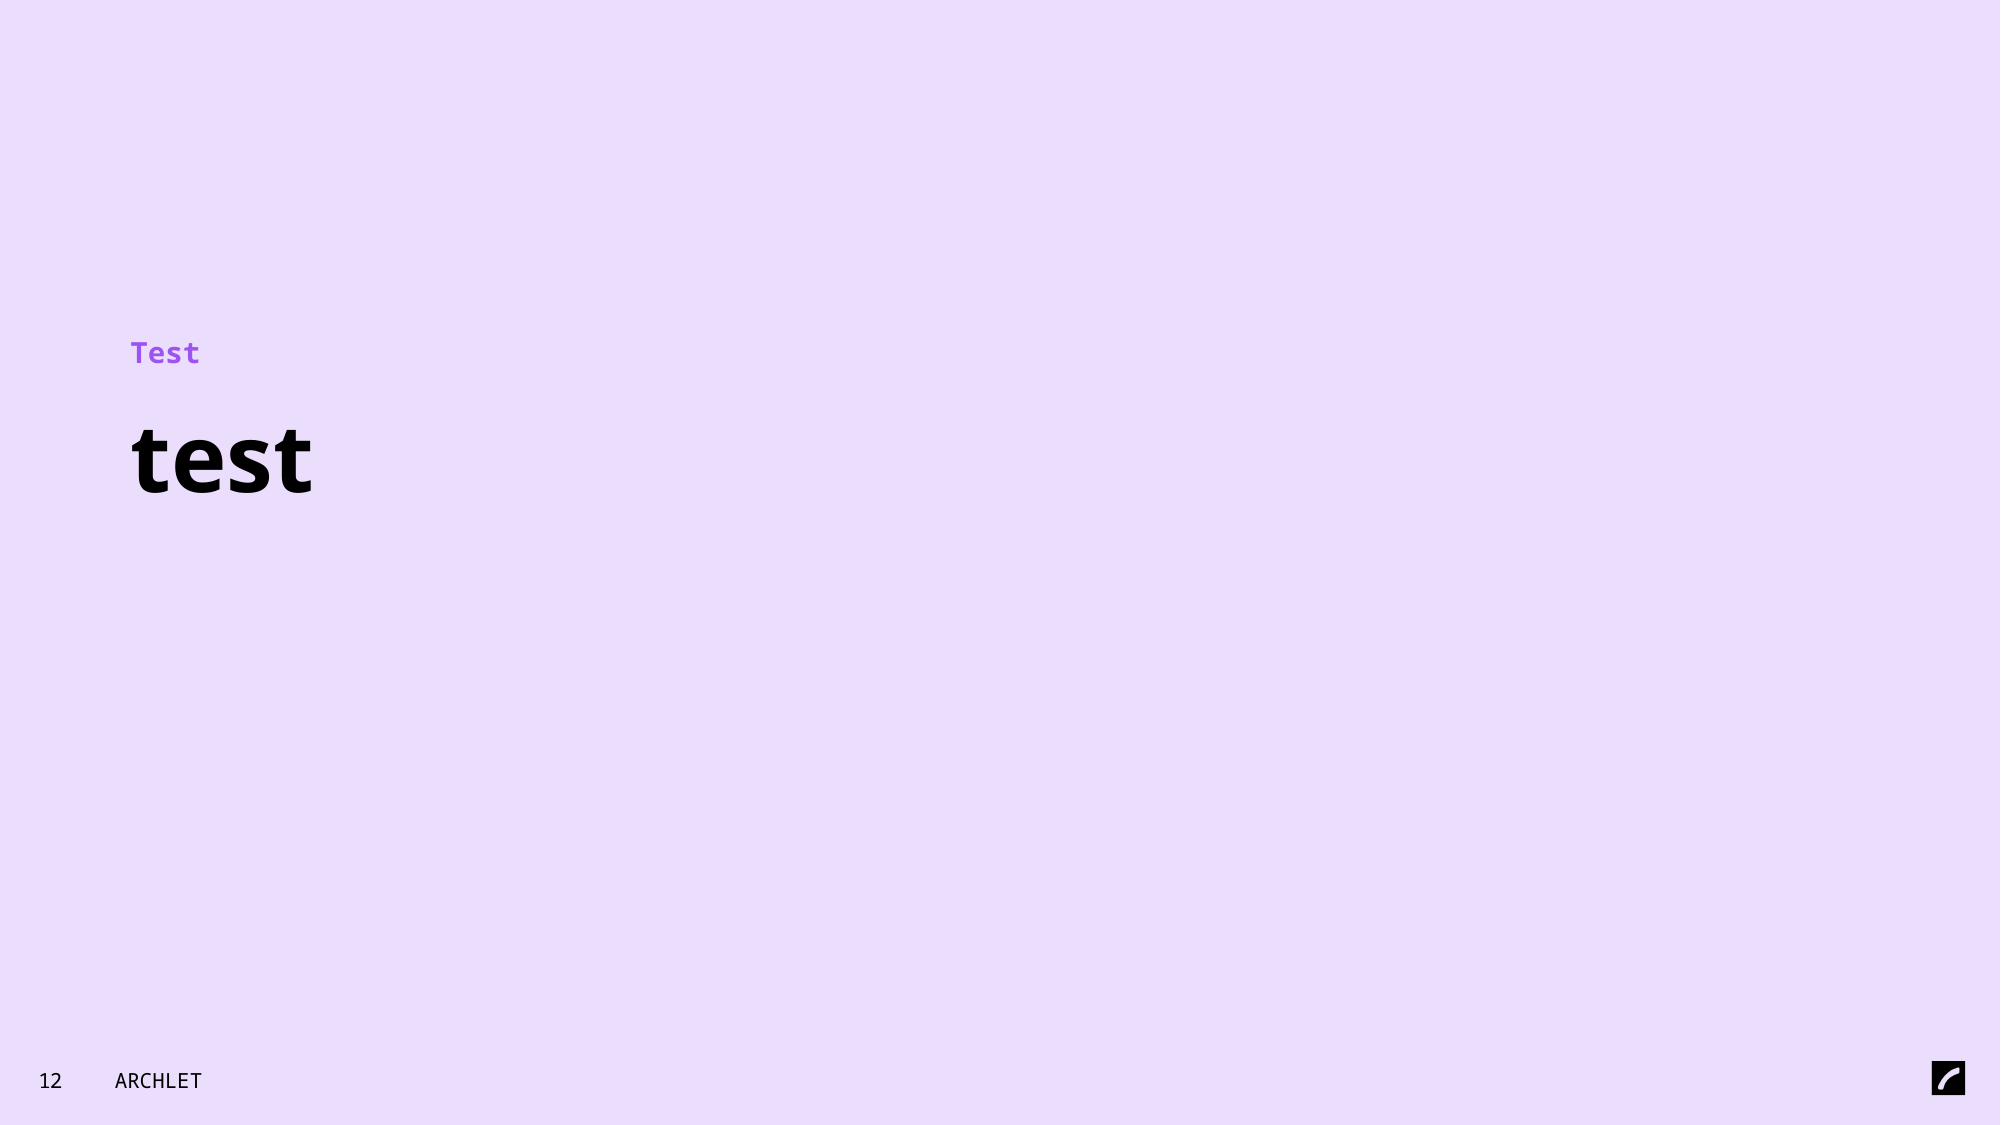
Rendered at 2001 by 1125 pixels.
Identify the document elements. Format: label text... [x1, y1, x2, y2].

list test [115, 391, 1757, 734]
list Test [115, 327, 1122, 377]
picture [1931, 1060, 1966, 1096]
